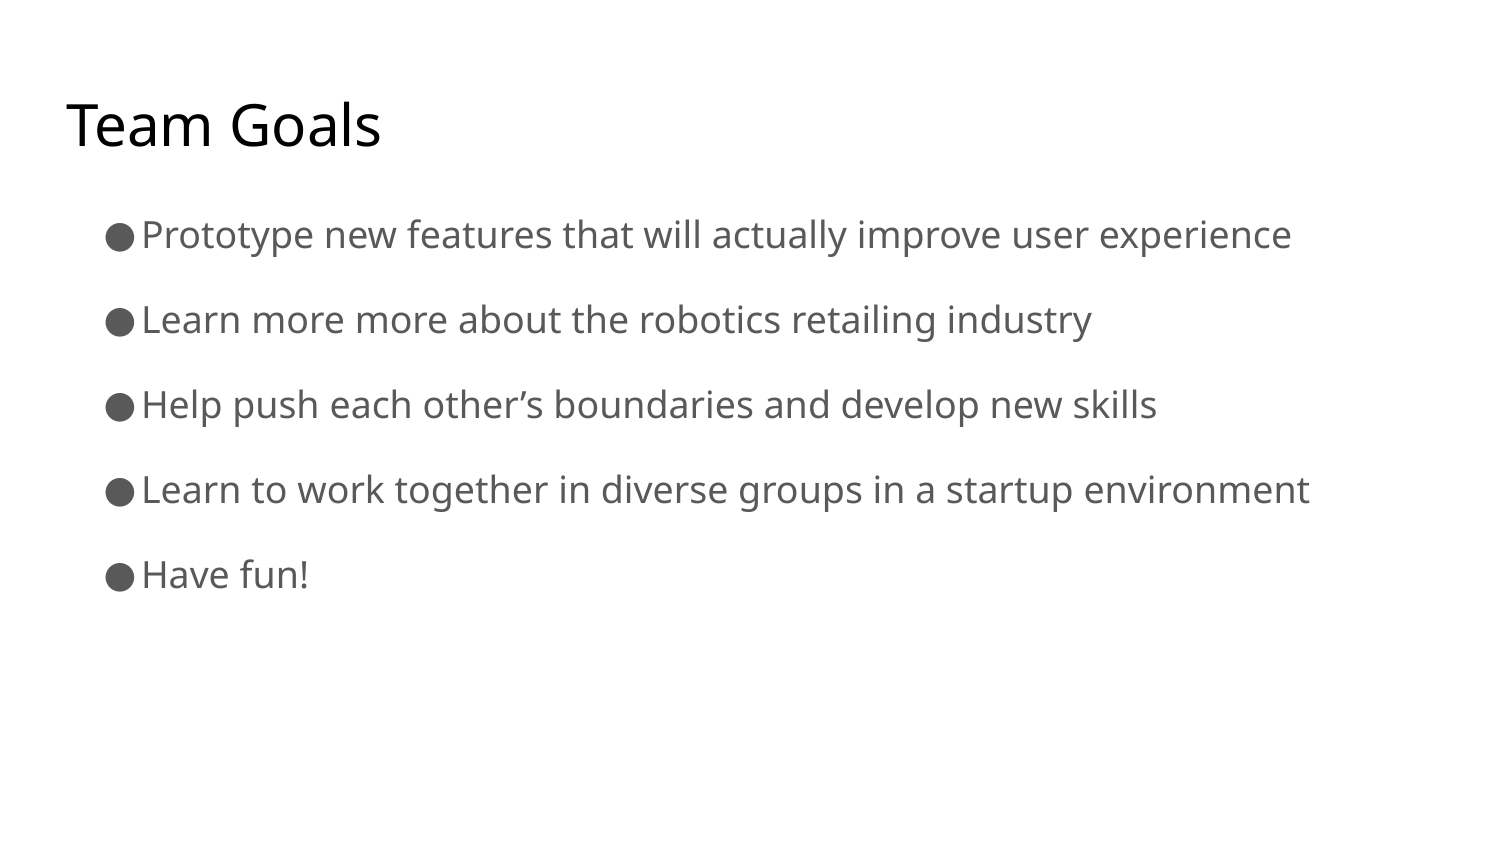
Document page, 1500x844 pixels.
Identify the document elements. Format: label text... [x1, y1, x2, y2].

list Prototype new features that will actually improve user experience Learn more more about the robotics retailing industry Help push each other’s boundaries and develop new skills Learn to work together in diverse groups in a startup environment Have fun! [51, 189, 1449, 750]
title Team Goals [51, 72, 1449, 167]
